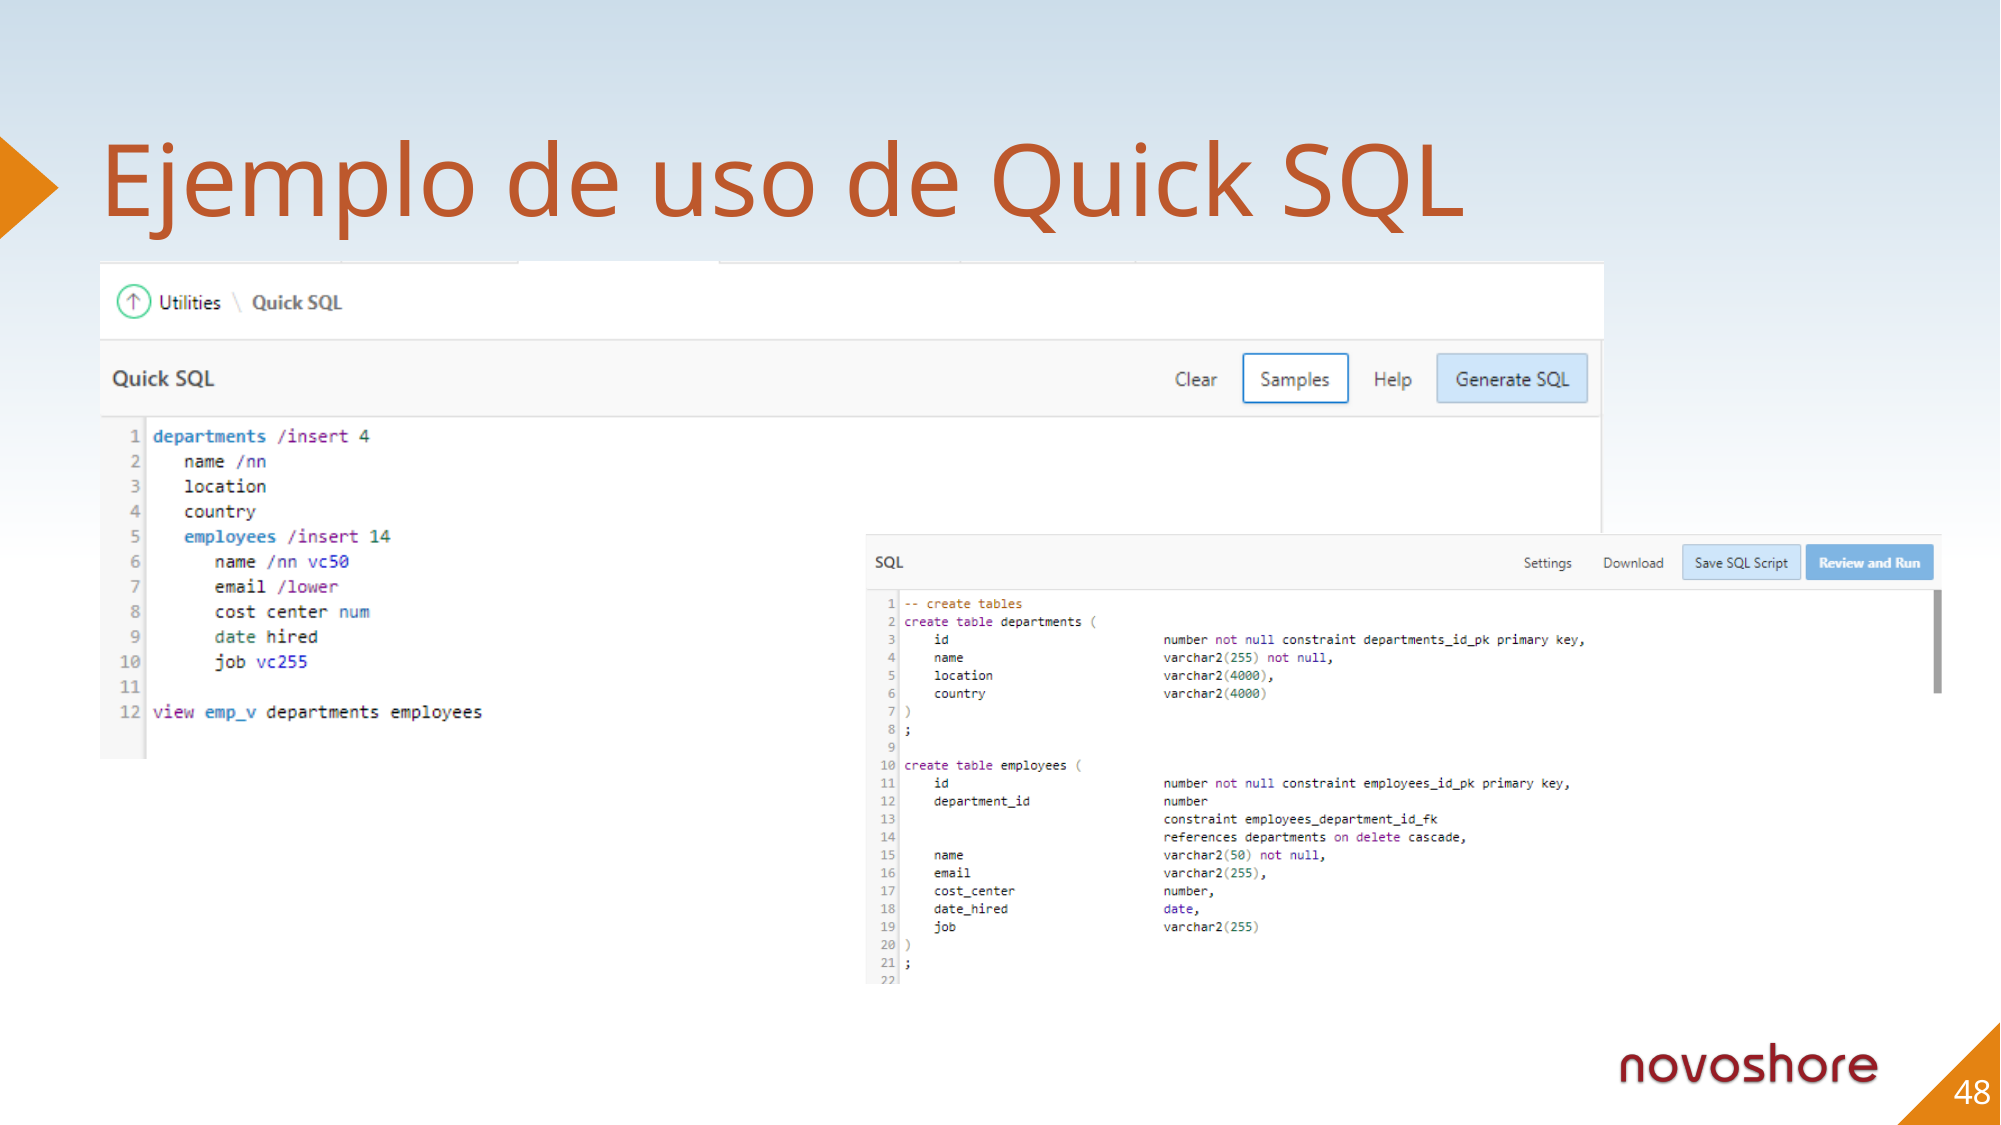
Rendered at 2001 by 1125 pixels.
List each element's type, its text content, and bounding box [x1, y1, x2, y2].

title Ejemplo de uso de Quick SQL [99, 113, 1896, 262]
slide_number 48 [1891, 1014, 1992, 1117]
picture [1617, 1034, 1881, 1097]
picture [100, 261, 1942, 984]
